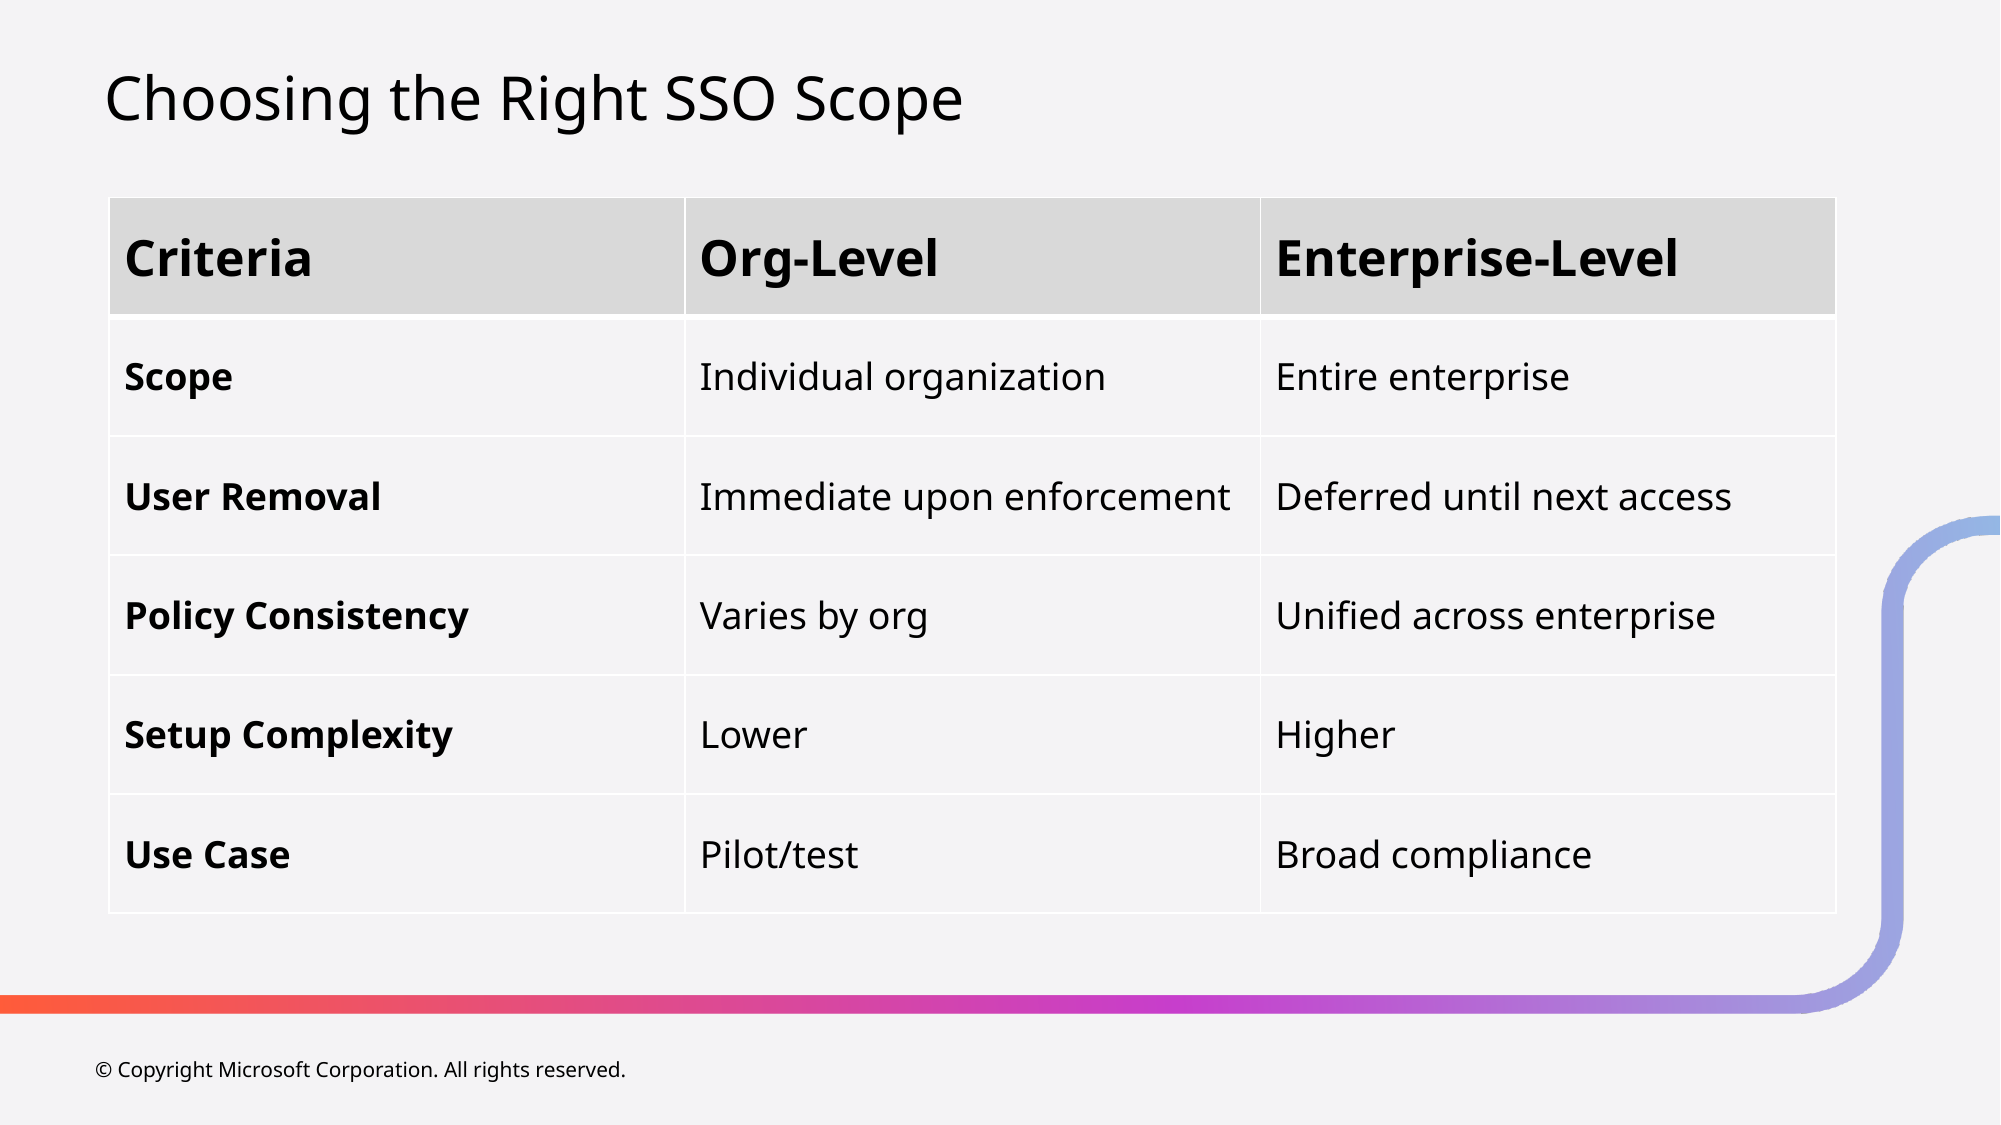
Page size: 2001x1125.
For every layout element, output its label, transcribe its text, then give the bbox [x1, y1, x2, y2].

table_cell Higher [1261, 676, 1835, 793]
table_cell Use Case [110, 795, 684, 912]
table_cell Deferred until next access [1261, 437, 1835, 554]
table_cell Broad compliance [1261, 795, 1835, 912]
table_cell Entire enterprise [1261, 320, 1835, 435]
table_cell Lower [686, 676, 1260, 793]
table_cell User Removal [110, 437, 684, 554]
table_cell Setup Complexity [110, 676, 684, 793]
table_cell Policy Consistency [110, 556, 684, 674]
table_cell Individual organization [686, 320, 1260, 435]
table_cell Unified across enterprise [1261, 556, 1835, 674]
table_header Enterprise-Level [1261, 198, 1835, 314]
table_cell Varies by org [686, 556, 1260, 674]
table_cell Immediate upon enforcement [686, 437, 1260, 554]
table_cell Scope [110, 320, 684, 435]
title Choosing the Right SSO Scope [89, 60, 1434, 142]
picture [0, 515, 2000, 1014]
footer © Copyright Microsoft Corporation. All rights reserved. [95, 1053, 776, 1086]
table_header Org-Level [686, 198, 1260, 314]
table_cell Pilot/test [686, 795, 1260, 912]
table_header Criteria [110, 198, 684, 314]
